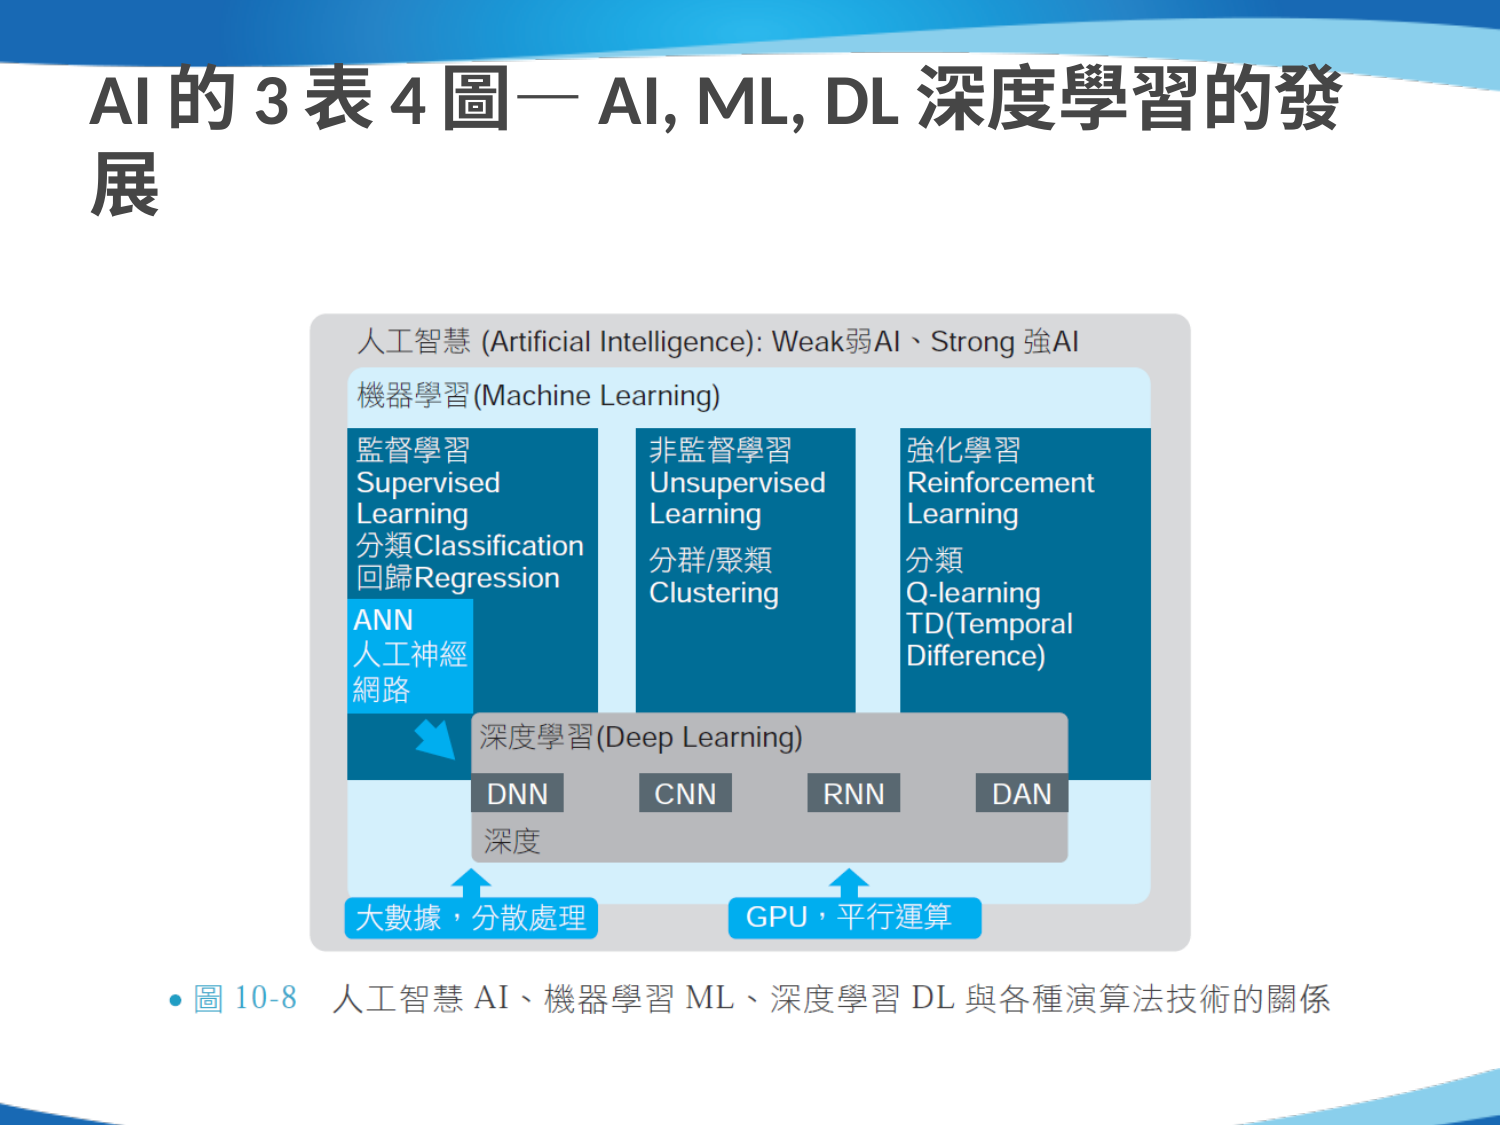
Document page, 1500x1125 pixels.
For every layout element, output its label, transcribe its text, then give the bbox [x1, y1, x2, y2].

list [123, 278, 1357, 1022]
picture [0, 0, 1500, 94]
title AI的3表4圖—AI, ML, DL深度學習的發展 [75, 45, 1425, 233]
picture [0, 1068, 1500, 1125]
